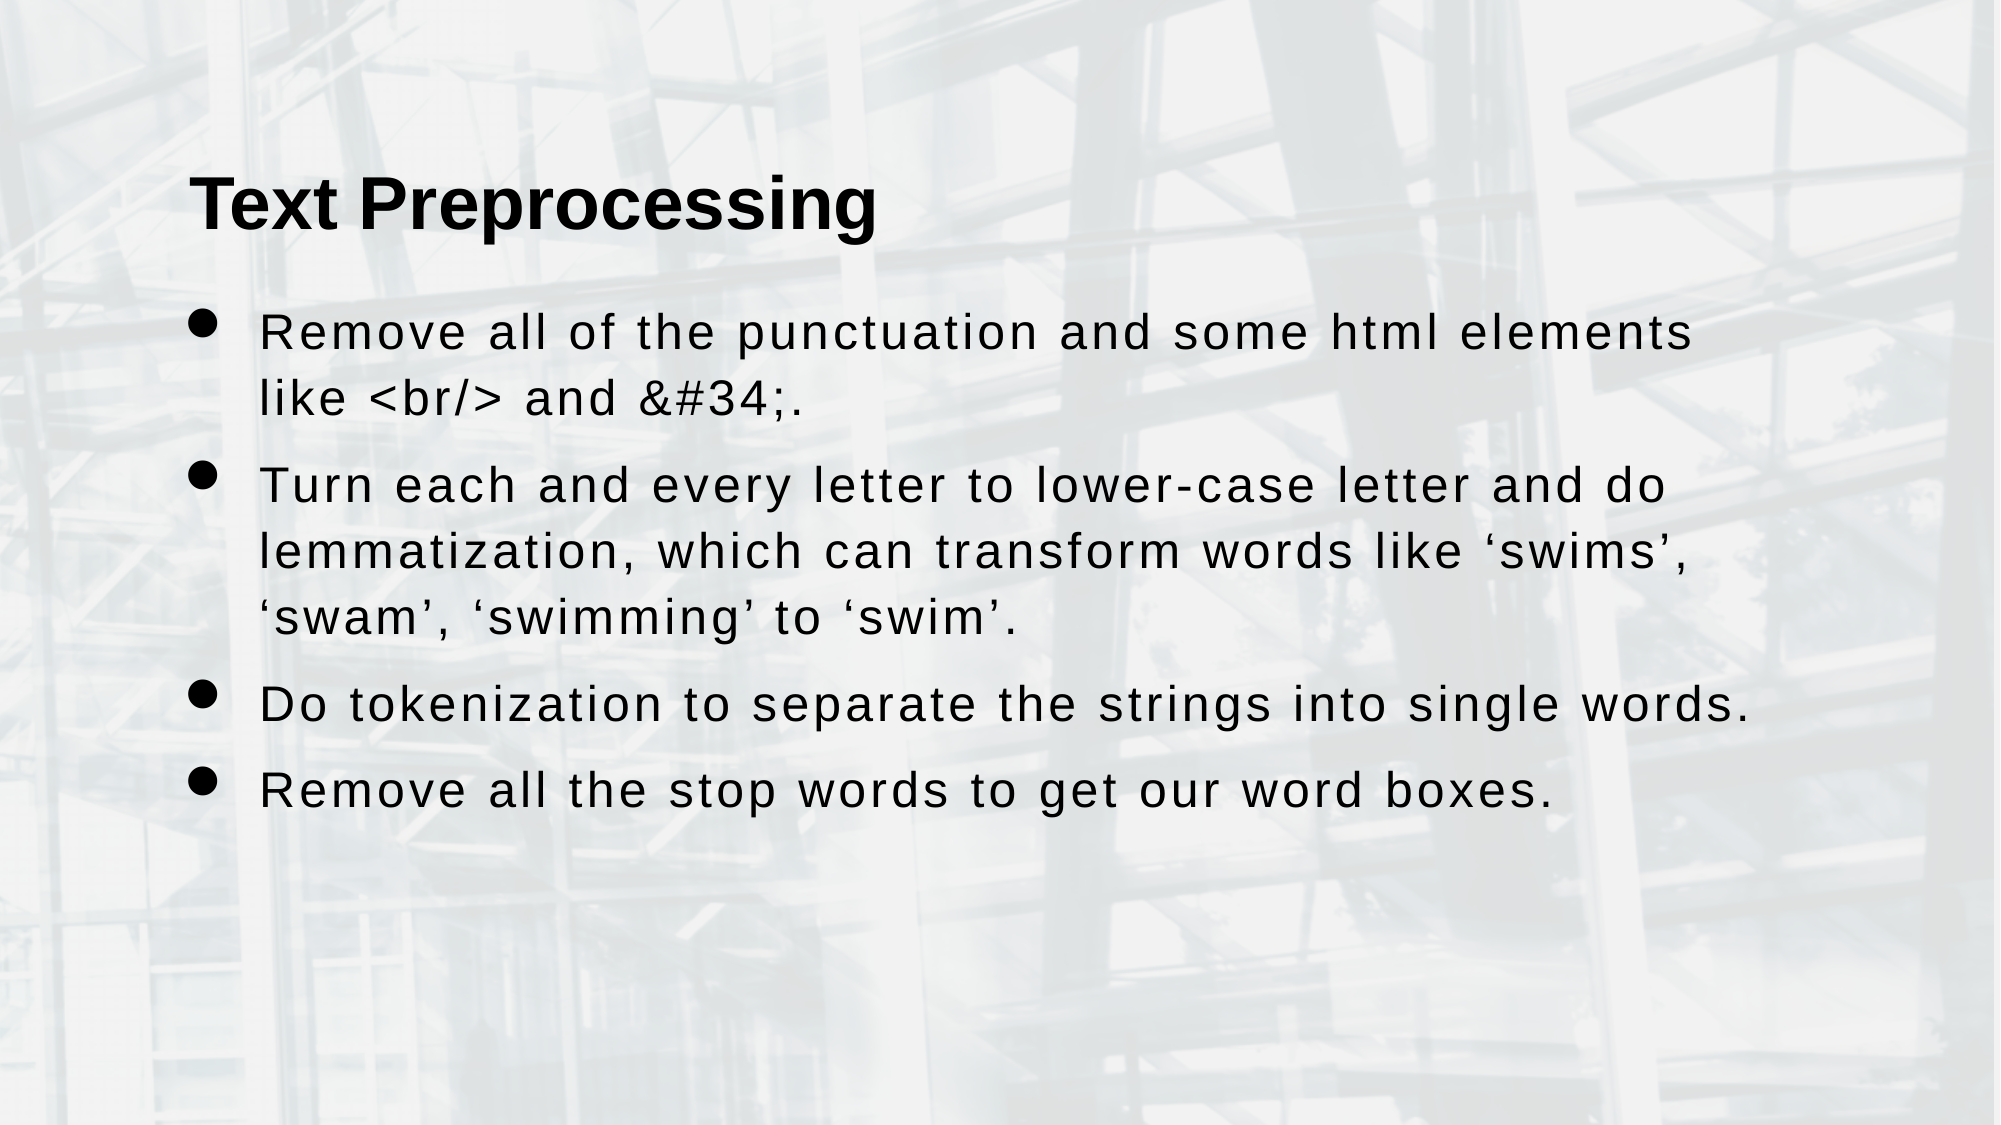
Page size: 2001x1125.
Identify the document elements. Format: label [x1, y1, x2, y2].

text_box [0, 0, 2000, 1125]
